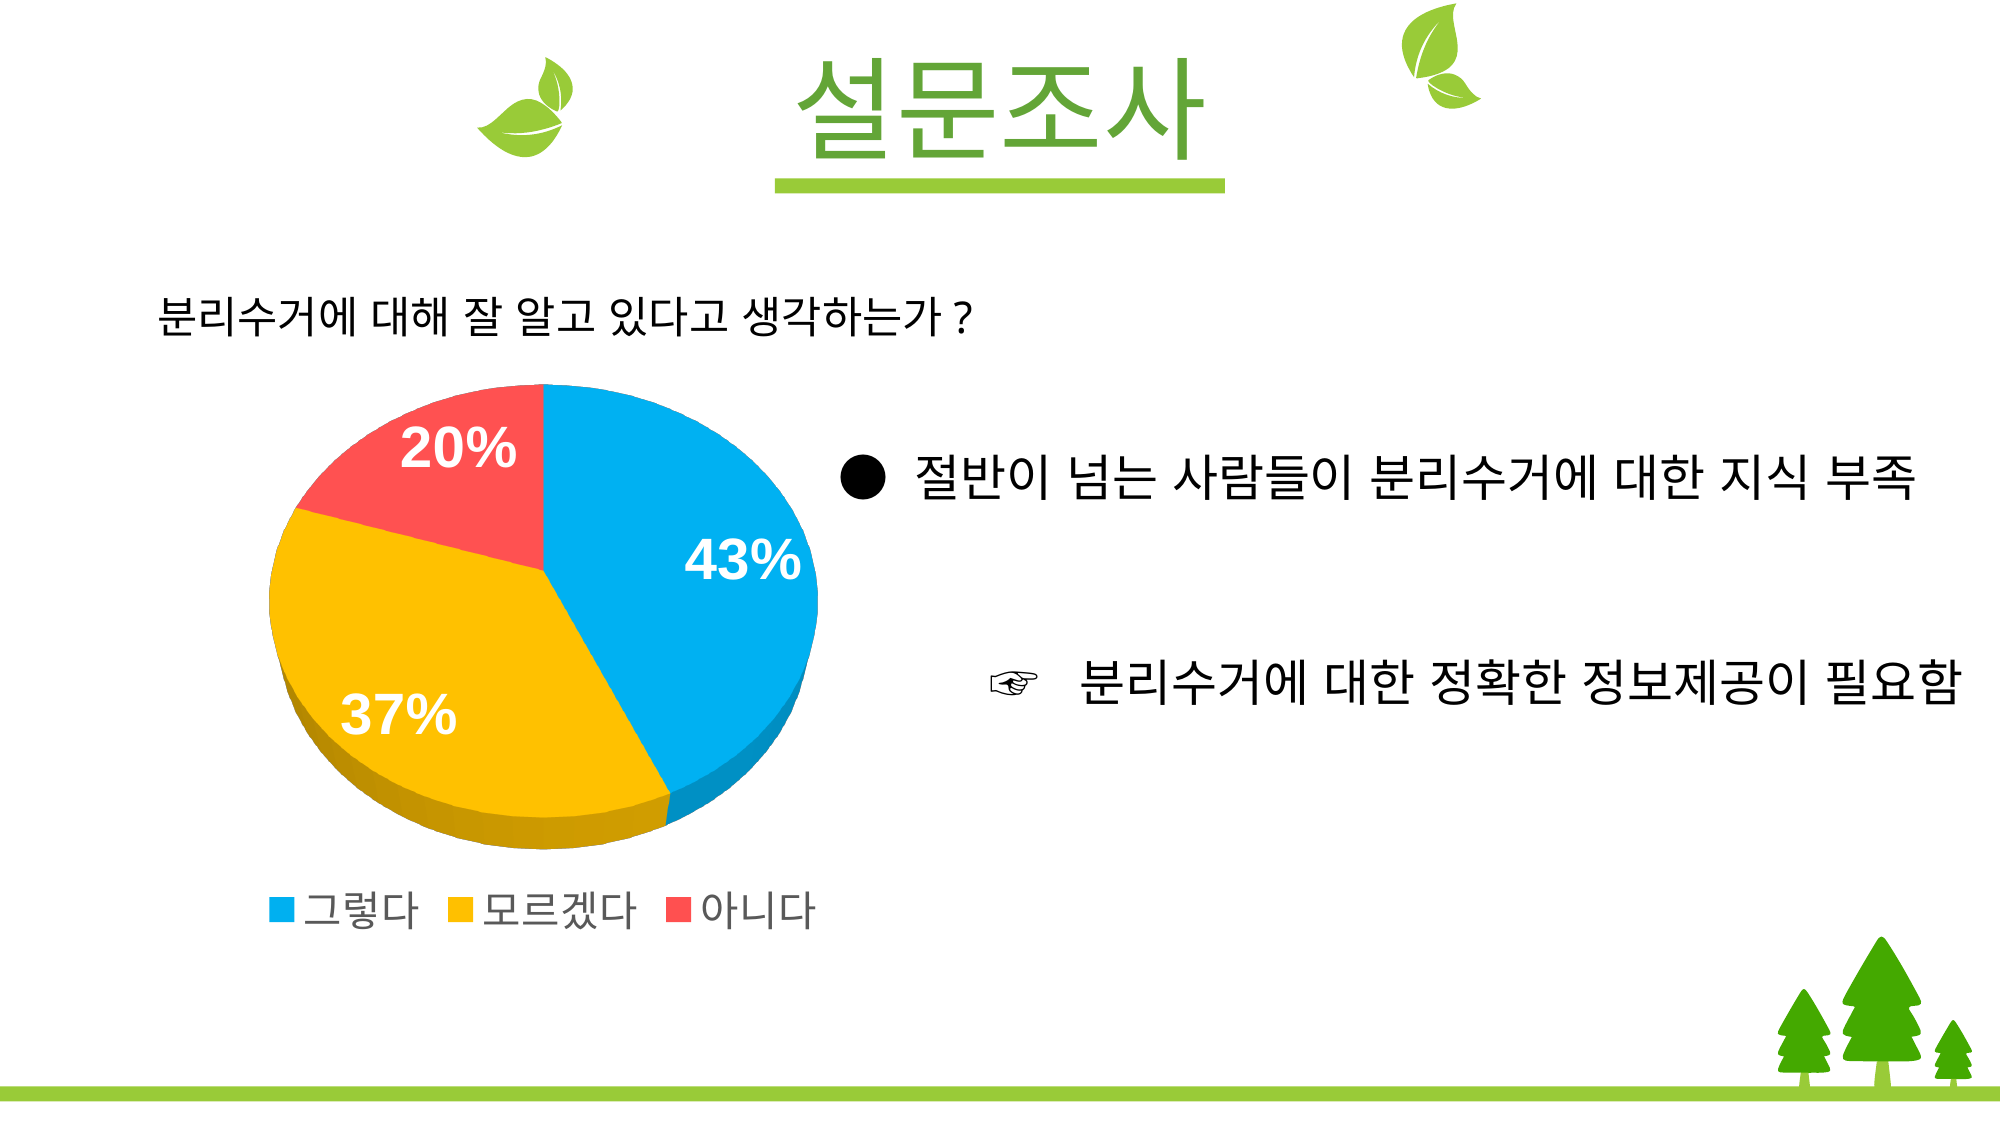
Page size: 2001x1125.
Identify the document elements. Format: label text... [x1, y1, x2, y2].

list 설문조사 [50, 55, 1950, 175]
text_box 분리수거에 대해 잘 알고 있다고 생각하는가? [142, 282, 988, 350]
chart [112, 373, 974, 947]
text_box ☞ 분리수거에 대한 정확한 정보제공이 필요함 [974, 584, 1993, 719]
text_box ● 절반이 넘는 사람들이 분리수거에 대한 지식 부족 [974, 439, 1934, 515]
